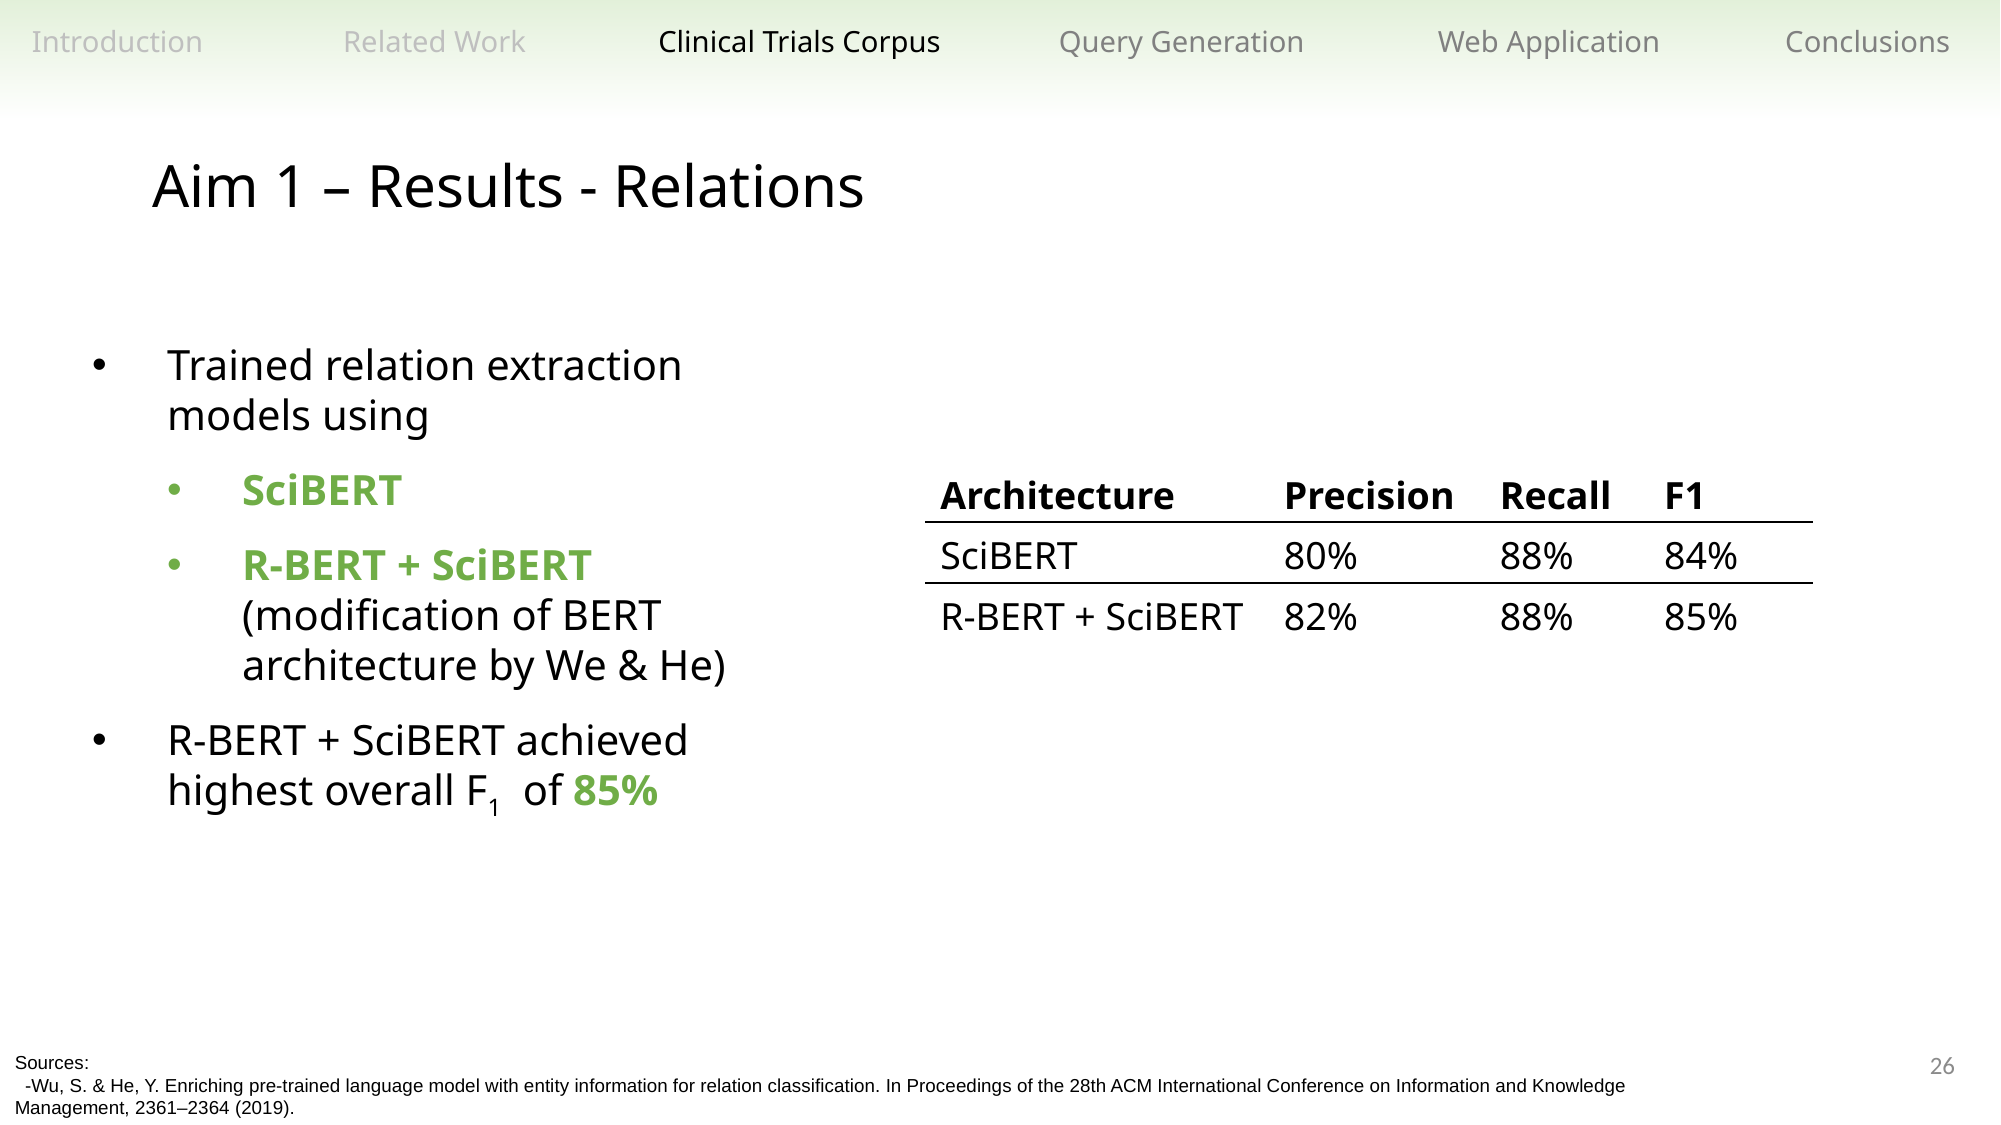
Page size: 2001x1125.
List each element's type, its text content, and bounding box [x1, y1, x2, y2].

slide_number 26 [1520, 1035, 1971, 1096]
table_cell 88% [1485, 523, 1649, 582]
table_header Architecture [925, 462, 1269, 521]
text_box Aim 1 – Results - Relations [137, 141, 944, 227]
table_cell 82% [1269, 584, 1485, 643]
text_box Sources: -Wu, S. & He, Y. Enriching pre-trained language model with entity information for relation classification. In Proceedings of the 28th ACM International Conference on Information and Knowledge Management, 2361–2364 (2019). [0, 1043, 1755, 1125]
table_cell 84% [1649, 523, 1813, 582]
table_header Precision [1269, 462, 1485, 521]
table_cell R-BERT + SciBERT [925, 584, 1269, 643]
table_header Recall [1485, 462, 1649, 521]
table_cell 80% [1269, 523, 1485, 582]
table_cell 85% [1649, 584, 1813, 643]
table_cell SciBERT [925, 523, 1269, 582]
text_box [24, 15, 1963, 67]
table_header F1 [1649, 462, 1813, 521]
table_cell 88% [1485, 584, 1649, 643]
text_box Trained relation extraction models using SciBERT R-BERT + SciBERT (modification of BERT architecture by We & He) R-BERT + SciBERT achieved highest overall F1 of 85% [77, 331, 801, 829]
